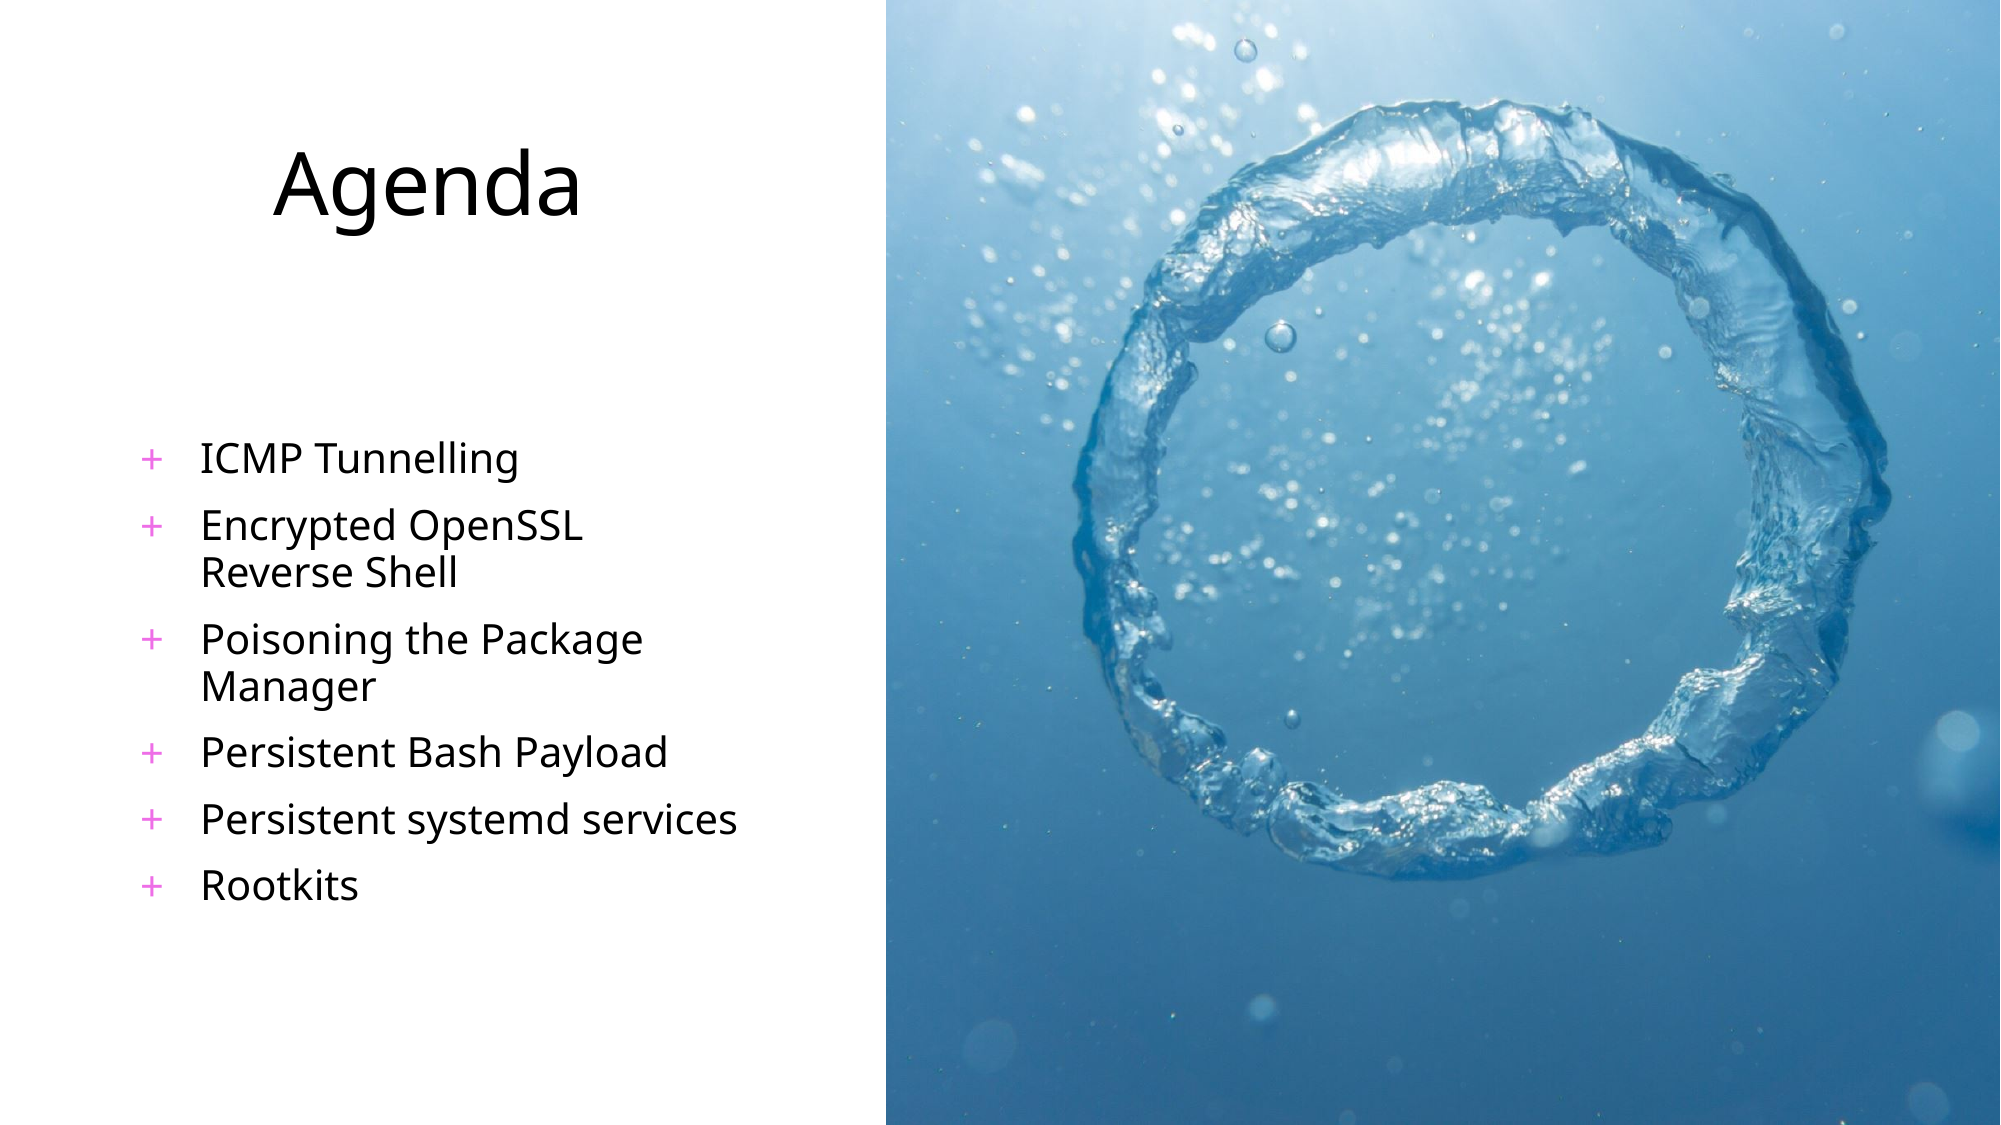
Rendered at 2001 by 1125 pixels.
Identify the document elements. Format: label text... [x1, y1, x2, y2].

text_box [0, 0, 886, 1125]
title Agenda [110, 127, 748, 387]
picture [886, 0, 2000, 1125]
list ICMP Tunnelling Encrypted OpenSSL Reverse Shell Poisoning the Package Manager Persistent Bash Payload Persistent systemd services Rootkits [125, 428, 762, 1005]
